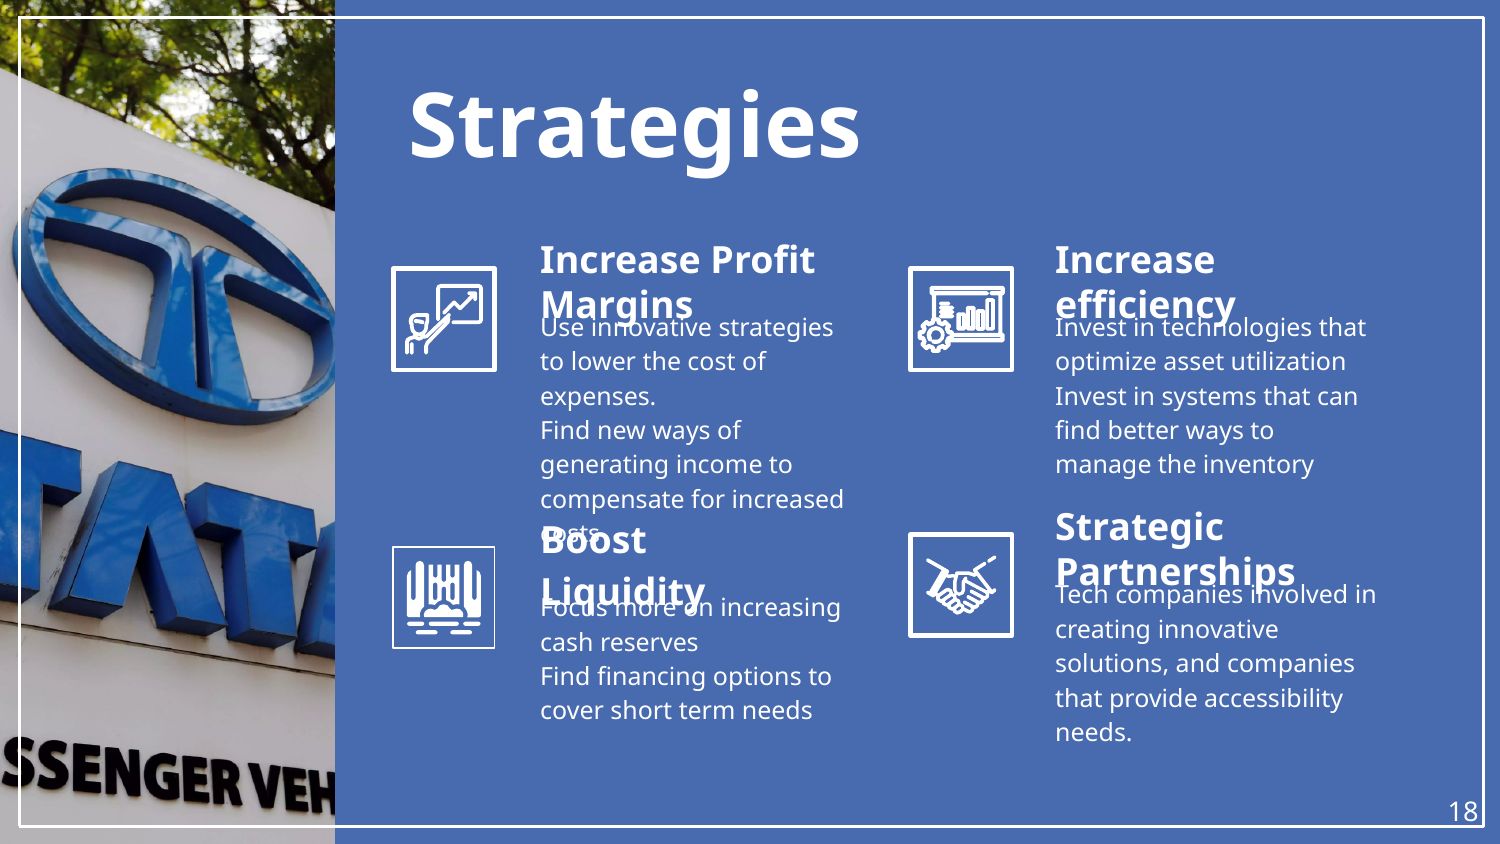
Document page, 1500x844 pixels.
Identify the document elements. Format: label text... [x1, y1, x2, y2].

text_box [926, 556, 996, 615]
slide_number ‹#› [1403, 779, 1494, 844]
subtitle Tech companies involved in creating innovative solutions, and companies that provide accessibility needs. [1040, 559, 1405, 637]
subtitle Invest in technologies that optimize asset utilization Invest in systems that can find better ways to manage the inventory [1040, 291, 1389, 370]
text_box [918, 286, 1005, 353]
subtitle Boost Liquidity [525, 538, 833, 572]
picture [0, 0, 336, 844]
subtitle Focus more on increasing cash reserves Find financing options to cover short term needs [525, 572, 874, 717]
subtitle Use innovative strategies to lower the cost of expenses. Find new ways of generating income to compensate for increased costs [525, 291, 874, 517]
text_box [406, 560, 482, 635]
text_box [405, 284, 483, 355]
subtitle Increase efficiency [1040, 257, 1348, 291]
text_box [18, 15, 336, 827]
text_box [910, 534, 1012, 636]
text_box [910, 268, 1012, 370]
title Strategies [393, 53, 1391, 174]
subtitle Strategic Partnerships [1040, 524, 1428, 572]
subtitle Increase Profit Margins [525, 257, 895, 304]
text_box [393, 546, 495, 649]
text_box [393, 268, 495, 370]
